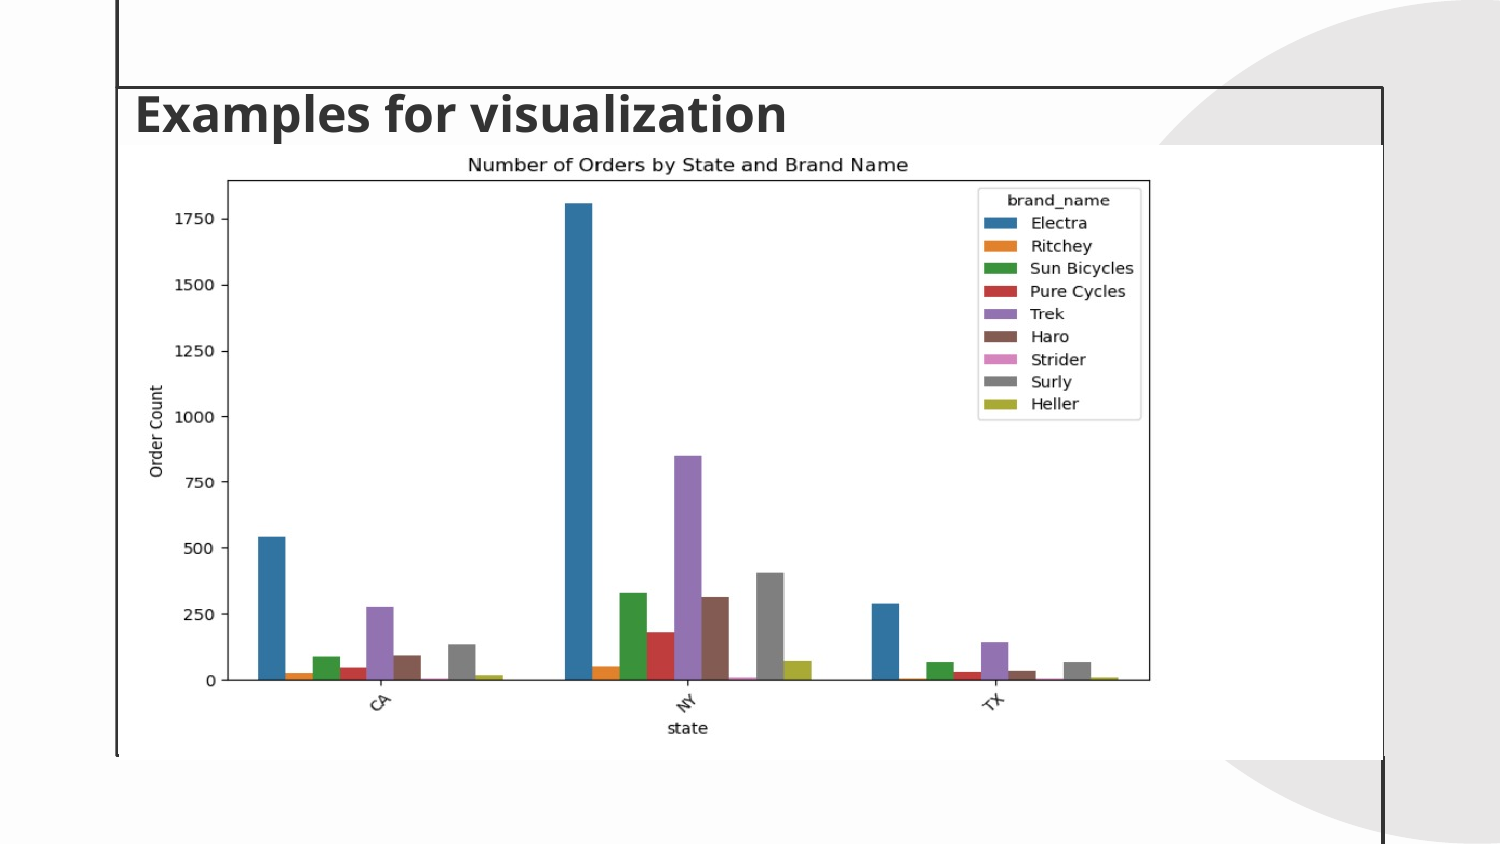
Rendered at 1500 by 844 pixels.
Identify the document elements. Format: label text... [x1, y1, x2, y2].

title Examples for visualization [119, 41, 951, 144]
picture [118, 145, 1383, 760]
